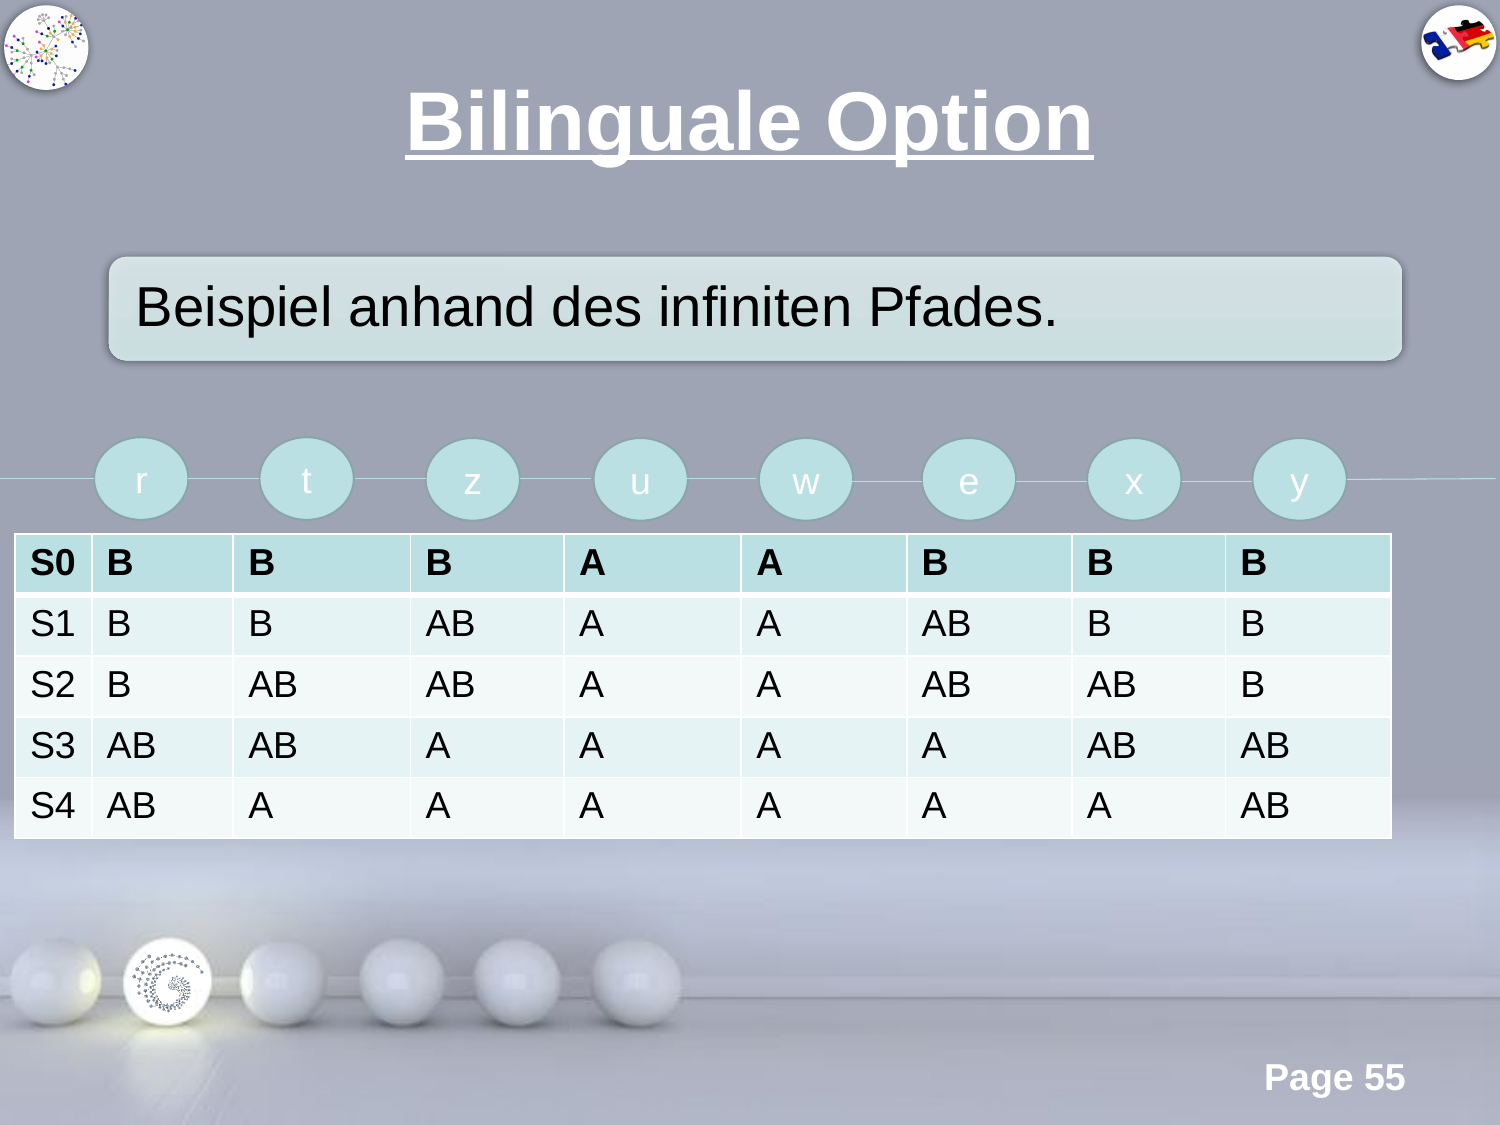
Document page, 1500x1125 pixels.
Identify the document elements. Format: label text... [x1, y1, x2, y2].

text_box [4, 5, 89, 90]
table_cell A [411, 718, 563, 777]
table_header B [411, 535, 563, 592]
table_cell B [93, 657, 232, 716]
table_cell S3 [16, 718, 91, 777]
table_cell B [234, 598, 410, 655]
table_cell AB [411, 657, 563, 716]
table_cell A [742, 778, 906, 837]
table_cell AB [908, 657, 1071, 716]
table_cell B [1073, 598, 1225, 655]
text_box r [92, 436, 190, 521]
table_cell AB [1073, 657, 1225, 716]
text_box [1421, 5, 1497, 81]
table_cell AB [234, 657, 410, 716]
table_cell B [1226, 598, 1390, 655]
table_cell A [411, 778, 563, 837]
table_cell A [908, 778, 1071, 837]
table_header B [908, 535, 1071, 592]
table_header B [93, 535, 232, 592]
table_cell AB [1226, 778, 1390, 837]
table_cell A [565, 778, 740, 837]
table_header A [742, 535, 906, 592]
table_cell A [908, 718, 1071, 777]
table_cell A [742, 598, 906, 655]
text_box z [424, 436, 522, 522]
table_cell A [742, 657, 906, 716]
text_box e [920, 436, 1018, 522]
table_cell S4 [16, 778, 91, 837]
text_box y [1251, 436, 1348, 522]
table_cell B [1226, 657, 1390, 716]
table_header A [565, 535, 740, 592]
table_cell AB [93, 778, 232, 837]
text_box t [258, 436, 355, 521]
table_cell B [93, 598, 232, 655]
table_cell A [565, 598, 740, 655]
title Bilinguale Option [103, 59, 1397, 197]
table_cell AB [908, 598, 1071, 655]
table_cell A [565, 718, 740, 777]
text_box u [592, 436, 689, 522]
table_cell A [565, 657, 740, 716]
table_cell AB [93, 718, 232, 777]
table_cell AB [234, 718, 410, 777]
table_cell A [234, 778, 410, 837]
table_cell S1 [16, 598, 91, 655]
text_box w [757, 436, 855, 522]
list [108, 255, 1403, 362]
table_cell A [742, 718, 906, 777]
table_cell A [1073, 778, 1225, 837]
text_box x [1085, 436, 1183, 522]
table_header S0 [16, 535, 91, 592]
picture [0, 0, 1500, 1125]
table_header B [234, 535, 410, 592]
table_cell AB [411, 598, 563, 655]
table_cell S2 [16, 657, 91, 716]
table_header B [1226, 535, 1390, 592]
table_header B [1073, 535, 1225, 592]
table_cell AB [1226, 718, 1390, 777]
table_cell AB [1073, 718, 1225, 777]
